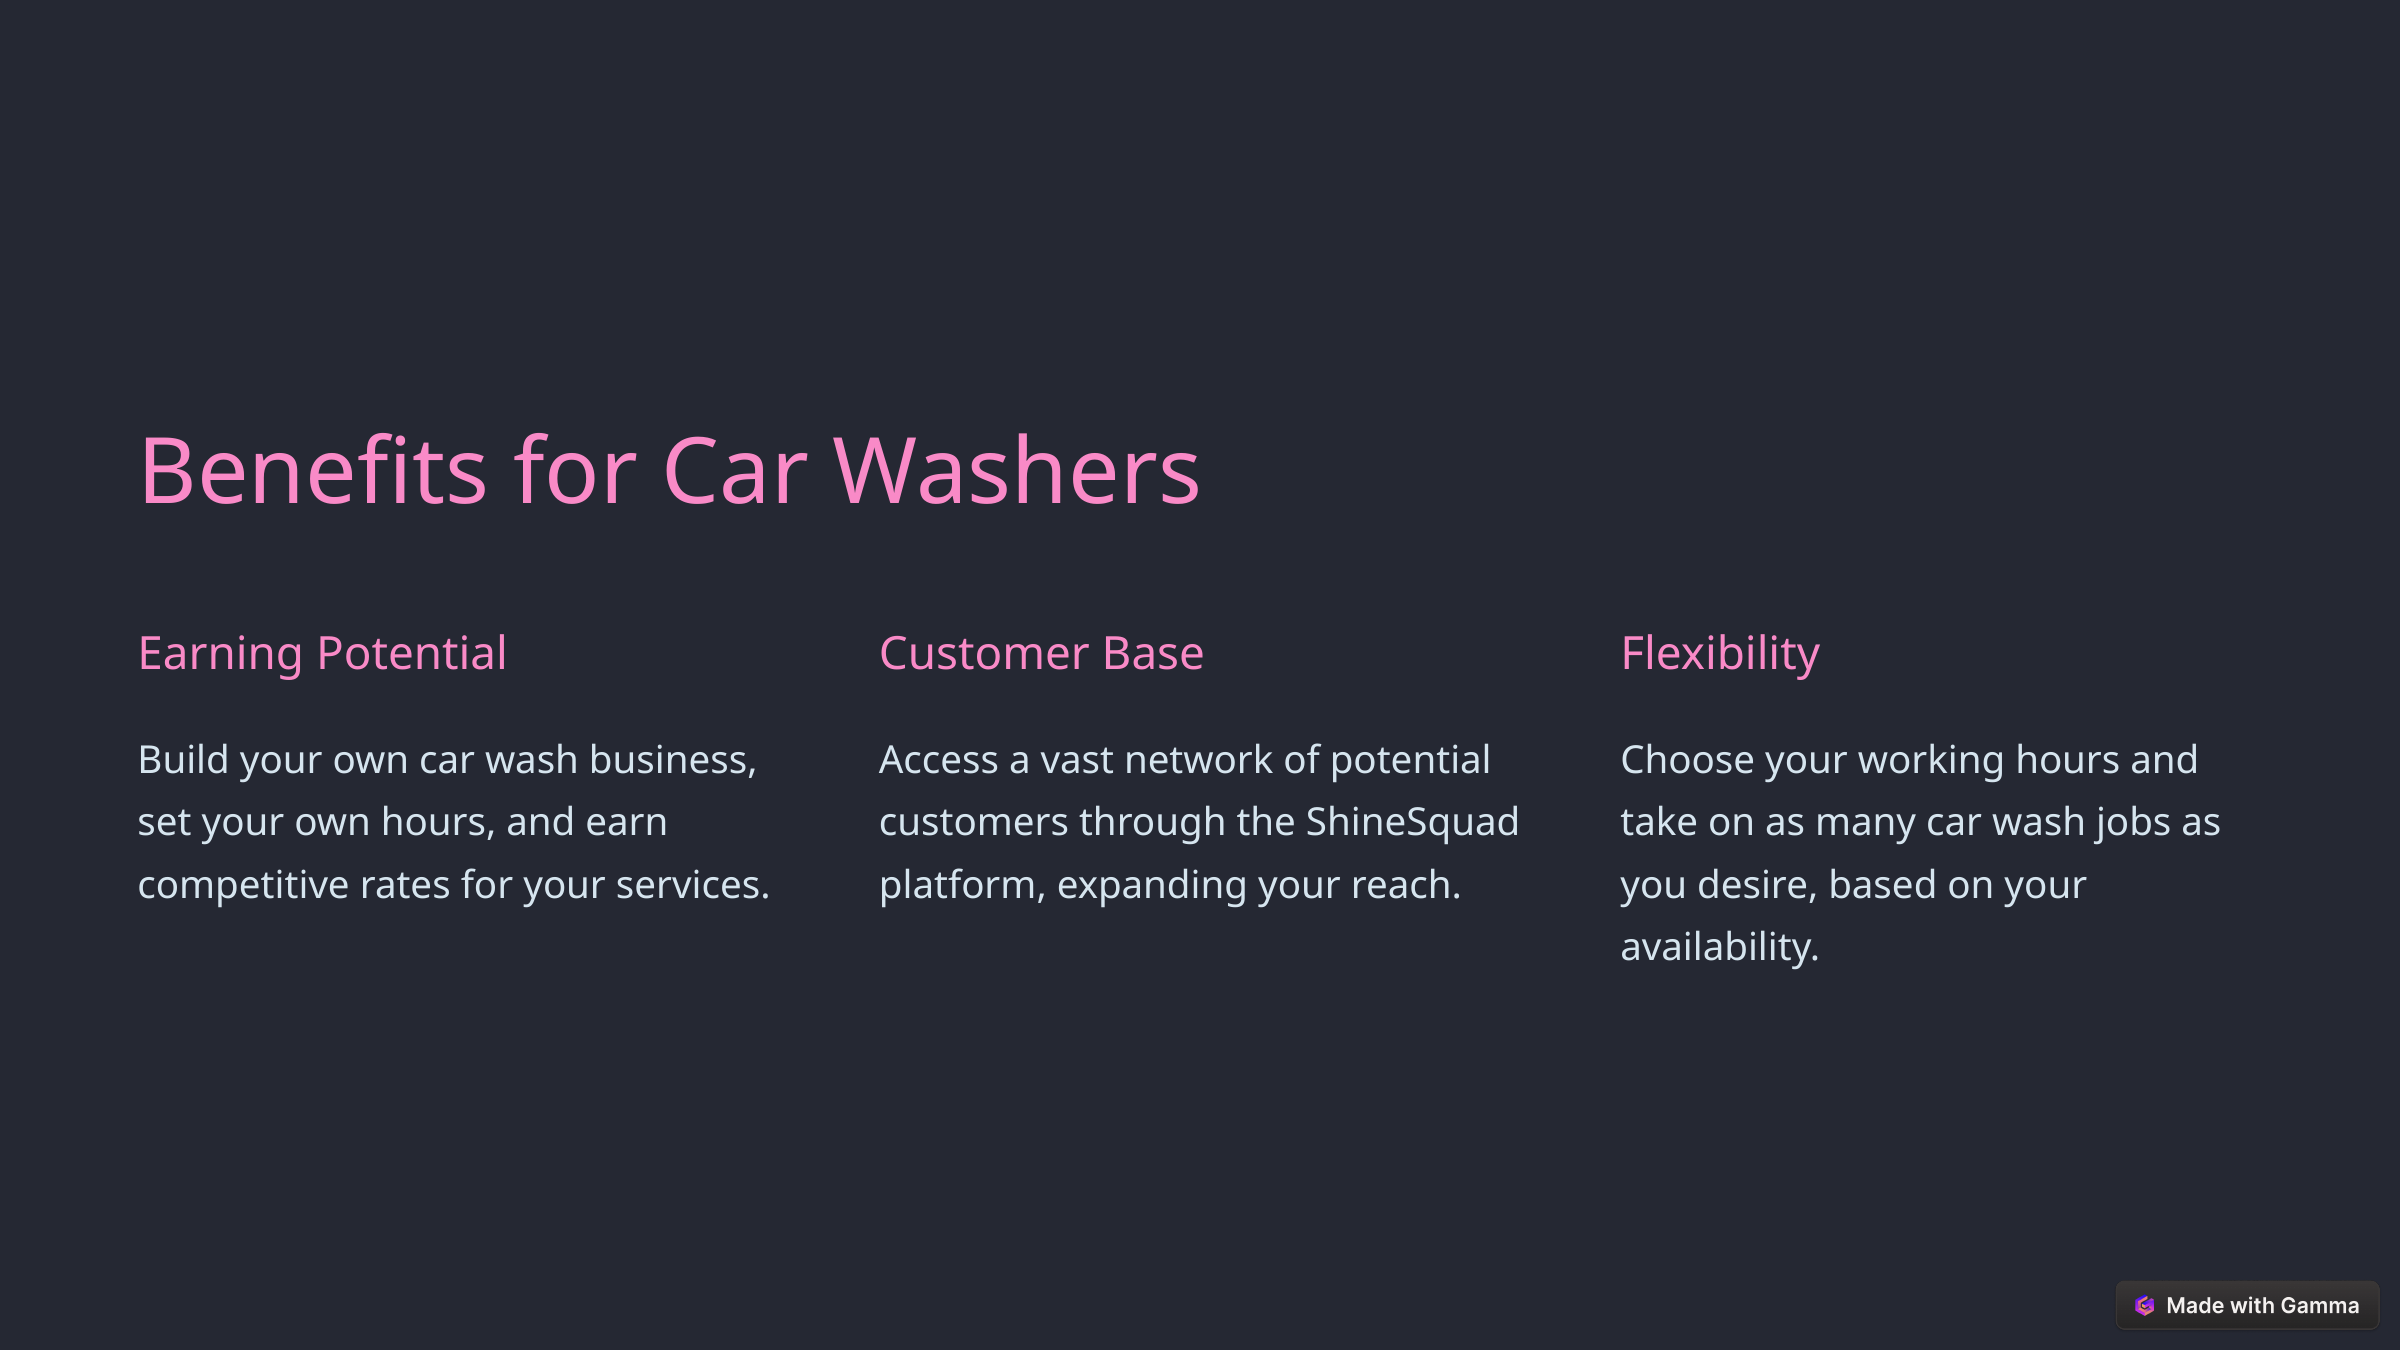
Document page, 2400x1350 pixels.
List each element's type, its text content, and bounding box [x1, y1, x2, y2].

picture [2106, 1271, 2389, 1339]
text_box Choose your working hours and take on as many car wash jobs as you desire, based on your availability. [1620, 718, 2265, 907]
text_box Build your own car wash business, set your own hours, and earn competitive rates for your services. [137, 718, 782, 907]
text_box Access a vast network of potential customers through the ShineSquad platform, expanding your reach. [878, 718, 1524, 907]
text_box Customer Base [878, 621, 1341, 680]
text_box Earning Potential [137, 621, 600, 680]
text_box Benefits for Car Washers [137, 407, 1208, 524]
text_box Flexibility [1620, 621, 2083, 680]
